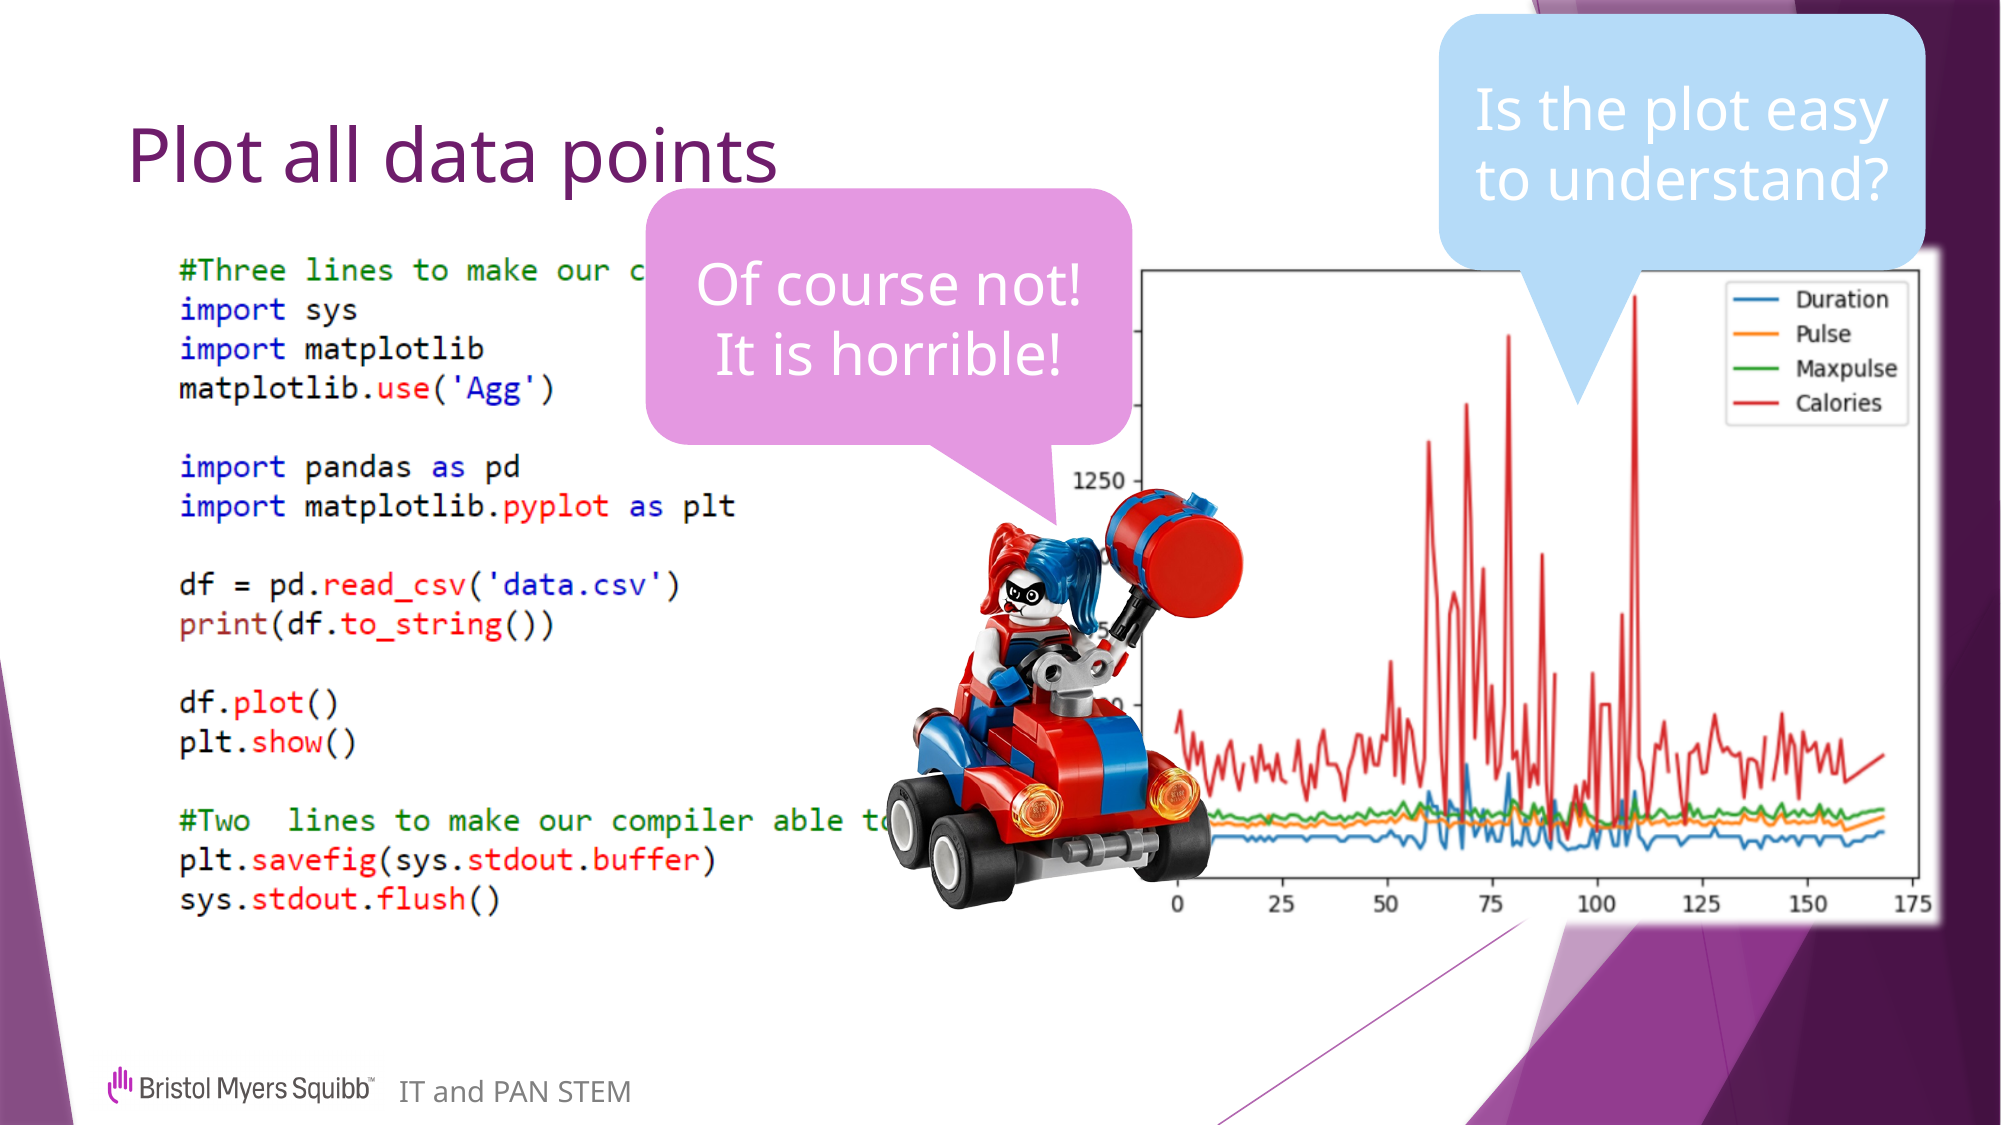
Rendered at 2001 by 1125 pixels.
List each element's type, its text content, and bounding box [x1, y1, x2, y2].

picture [89, 1050, 385, 1111]
text_box Of course not! It is horrible! [644, 186, 1134, 239]
title Plot all data points [111, 99, 1438, 317]
text_box Is the plot easy to understand? [1437, 12, 1928, 239]
picture [162, 240, 1950, 985]
